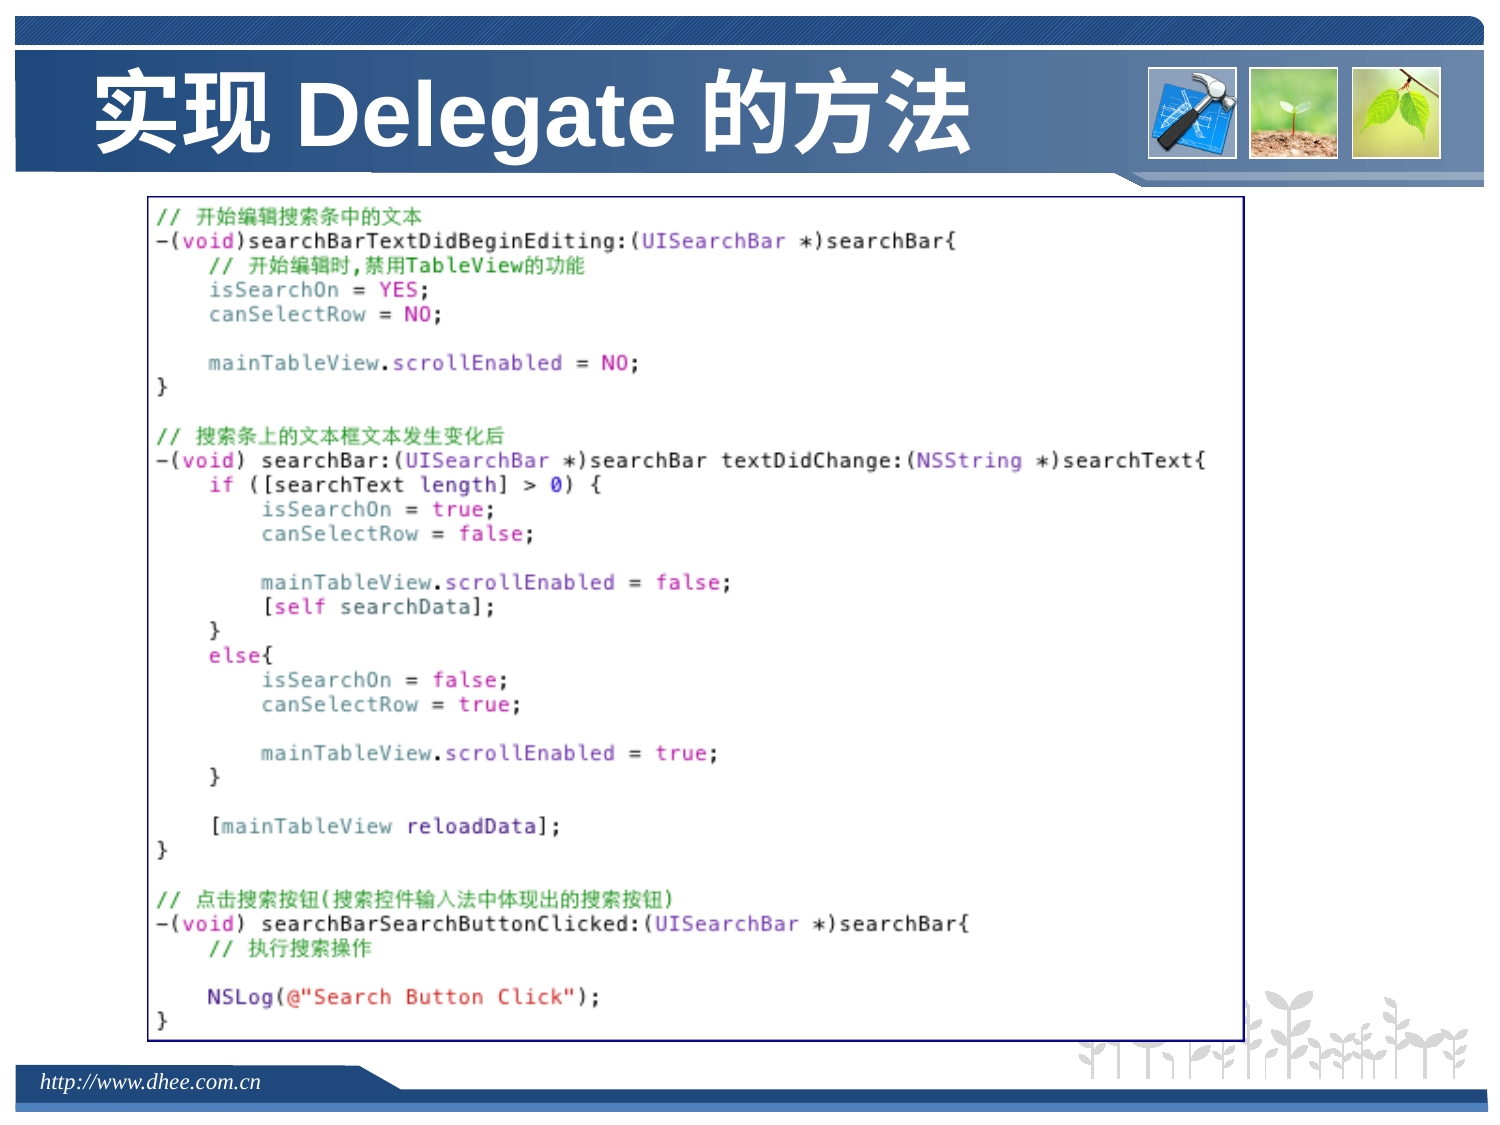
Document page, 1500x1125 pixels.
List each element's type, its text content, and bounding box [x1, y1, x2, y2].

picture [1251, 69, 1337, 157]
picture [1353, 69, 1439, 157]
title 实现Delegate的方法 [75, 39, 1138, 182]
picture [147, 196, 1245, 1042]
picture [1150, 69, 1239, 158]
